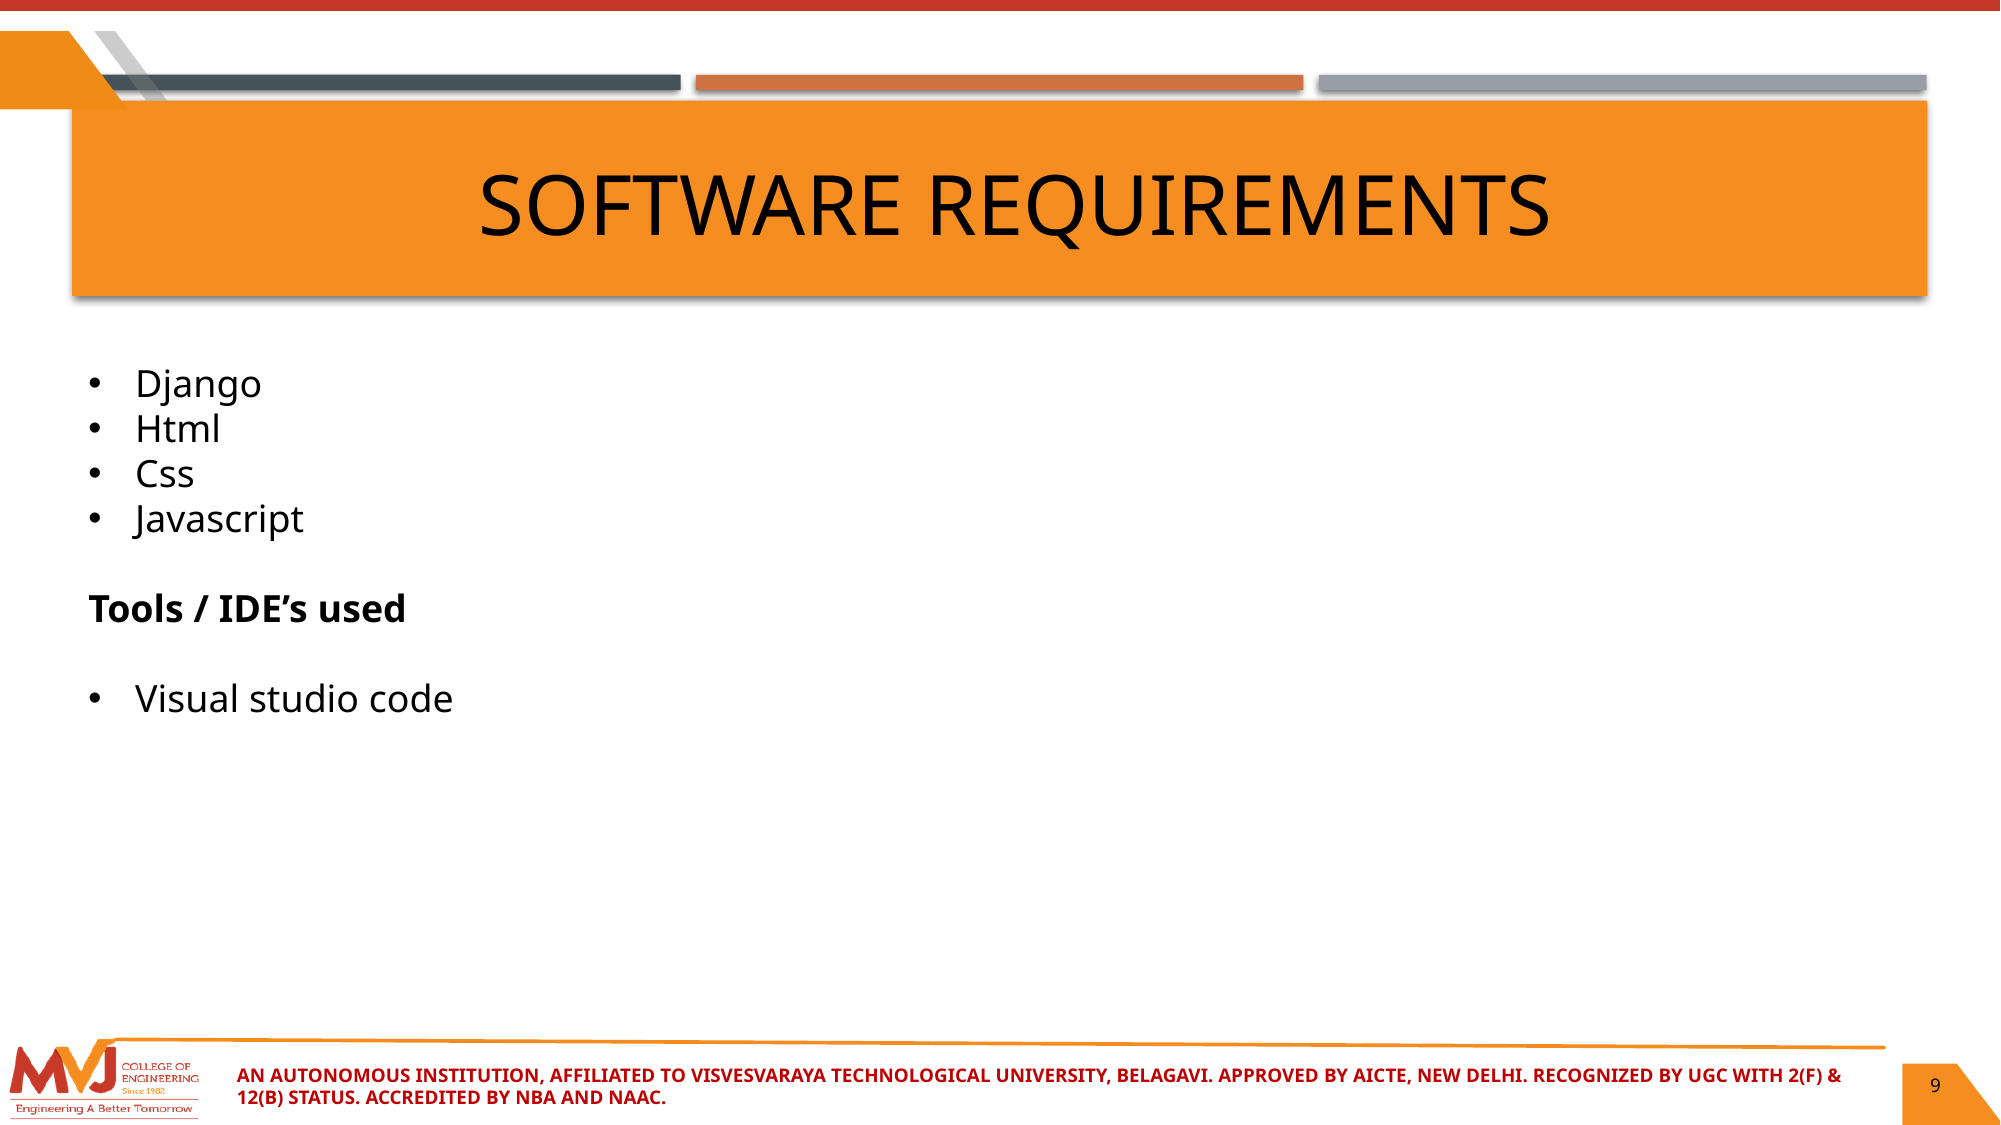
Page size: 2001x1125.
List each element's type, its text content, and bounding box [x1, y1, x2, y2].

text_box SOFTWARE REQUIREMENTS [353, 145, 1679, 260]
text_box Django Html Css Javascript Tools / IDE’s used Visual studio code [73, 352, 1155, 728]
slide_number 9 [1882, 1060, 1956, 1114]
picture [0, 1023, 206, 1124]
footer An Autonomous Institution, Affiliated to Visvesvaraya Technological University, Belagavi. Approved By AICTE, New Delhi. Recognized by UGC with 2(f) & 12(B) status. Accredited by NBA and NAAC. [221, 1055, 1883, 1117]
